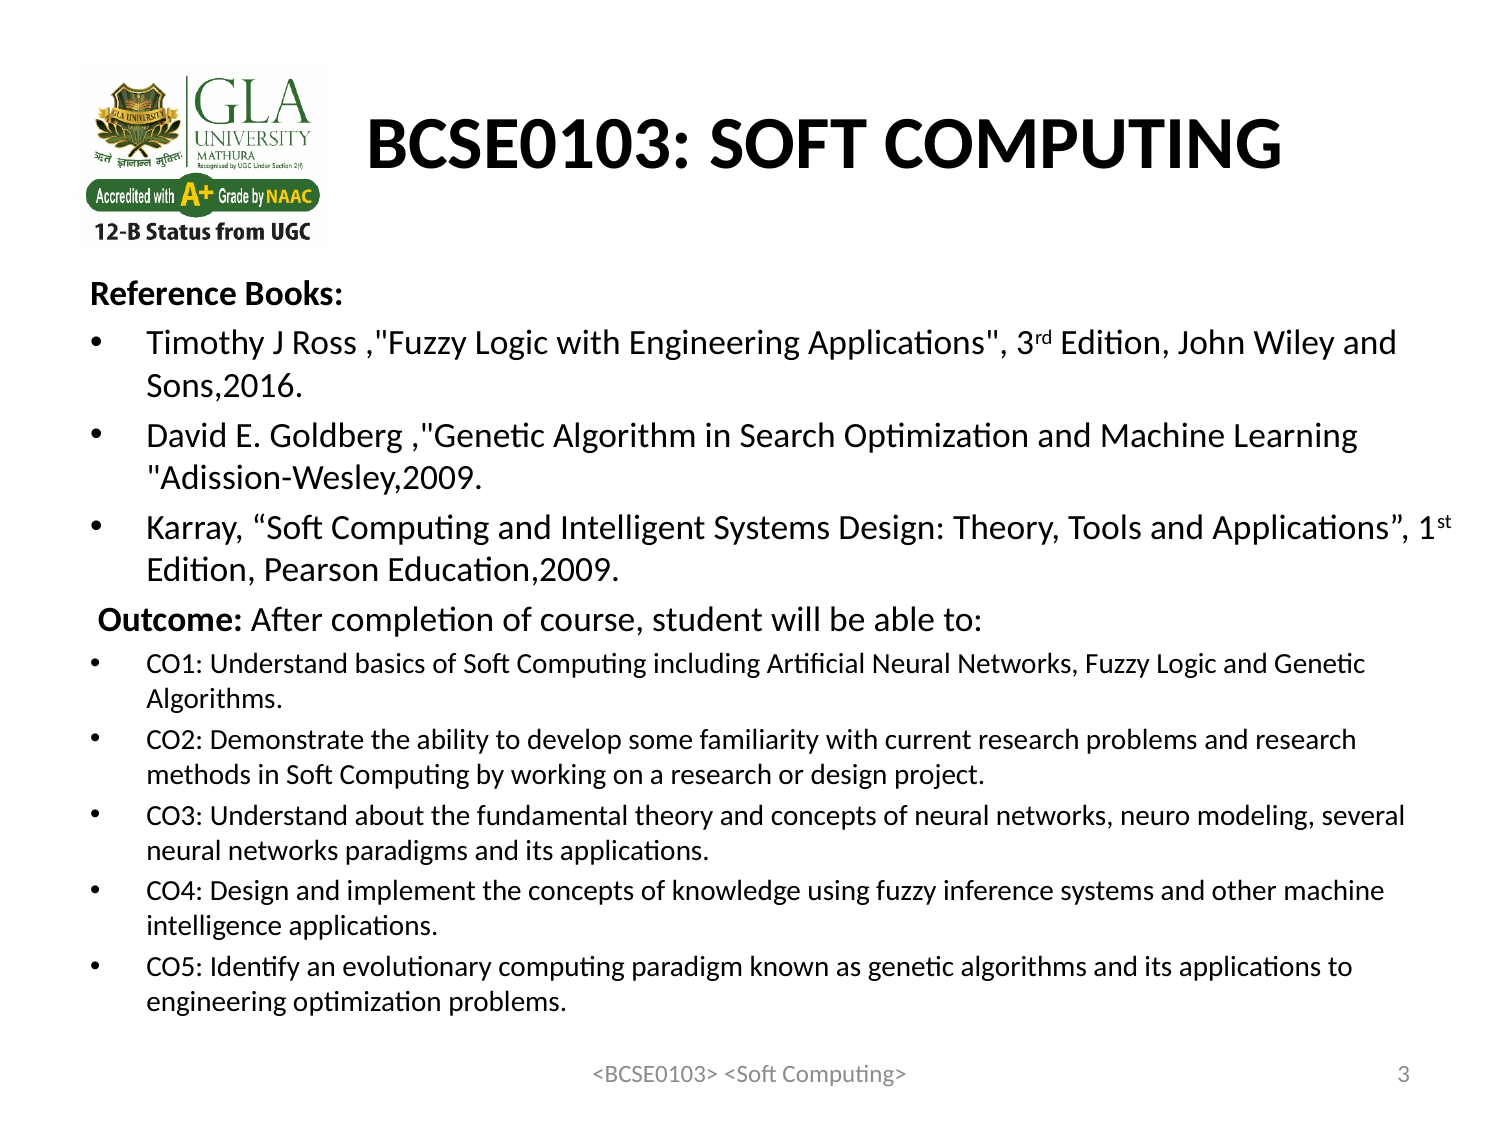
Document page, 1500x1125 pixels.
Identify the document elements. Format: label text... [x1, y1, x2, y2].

picture [76, 66, 329, 249]
list Reference Books: Timothy J Ross ,"Fuzzy Logic with Engineering Applications", 3rd Edition, John Wiley and Sons,2016. David E. Goldberg ,"Genetic Algorithm in Search Optimization and Machine Learning "Adission-Wesley,2009. Karray, “Soft Computing and Intelligent Systems Design: Theory, Tools and Applications”, 1st Edition, Pearson Education,2009. Outcome: After completion of course, student will be able to: CO1: Understand basics of Soft Computing including Artificial Neural Networks, Fuzzy Logic and Genetic Algorithms. CO2: Demonstrate the ability to develop some familiarity with current research problems and research methods in Soft Computing by working on a research or design project. CO3: Understand about the fundamental theory and concepts of neural networks, neuro modeling, several neural networks paradigms and its applications. CO4: Design and implement the concepts of knowledge using fuzzy inference systems and other machine intelligence applications. CO5: Identify an evolutionary computing paradigm known as genetic algorithms and its applications to engineering optimization problems. [75, 262, 1471, 1005]
footer <BCSE0103> <Soft Computing> [512, 1042, 988, 1103]
slide_number 3 [1074, 1042, 1425, 1103]
title BCSE0103: SOFT COMPUTING [75, 45, 1425, 233]
